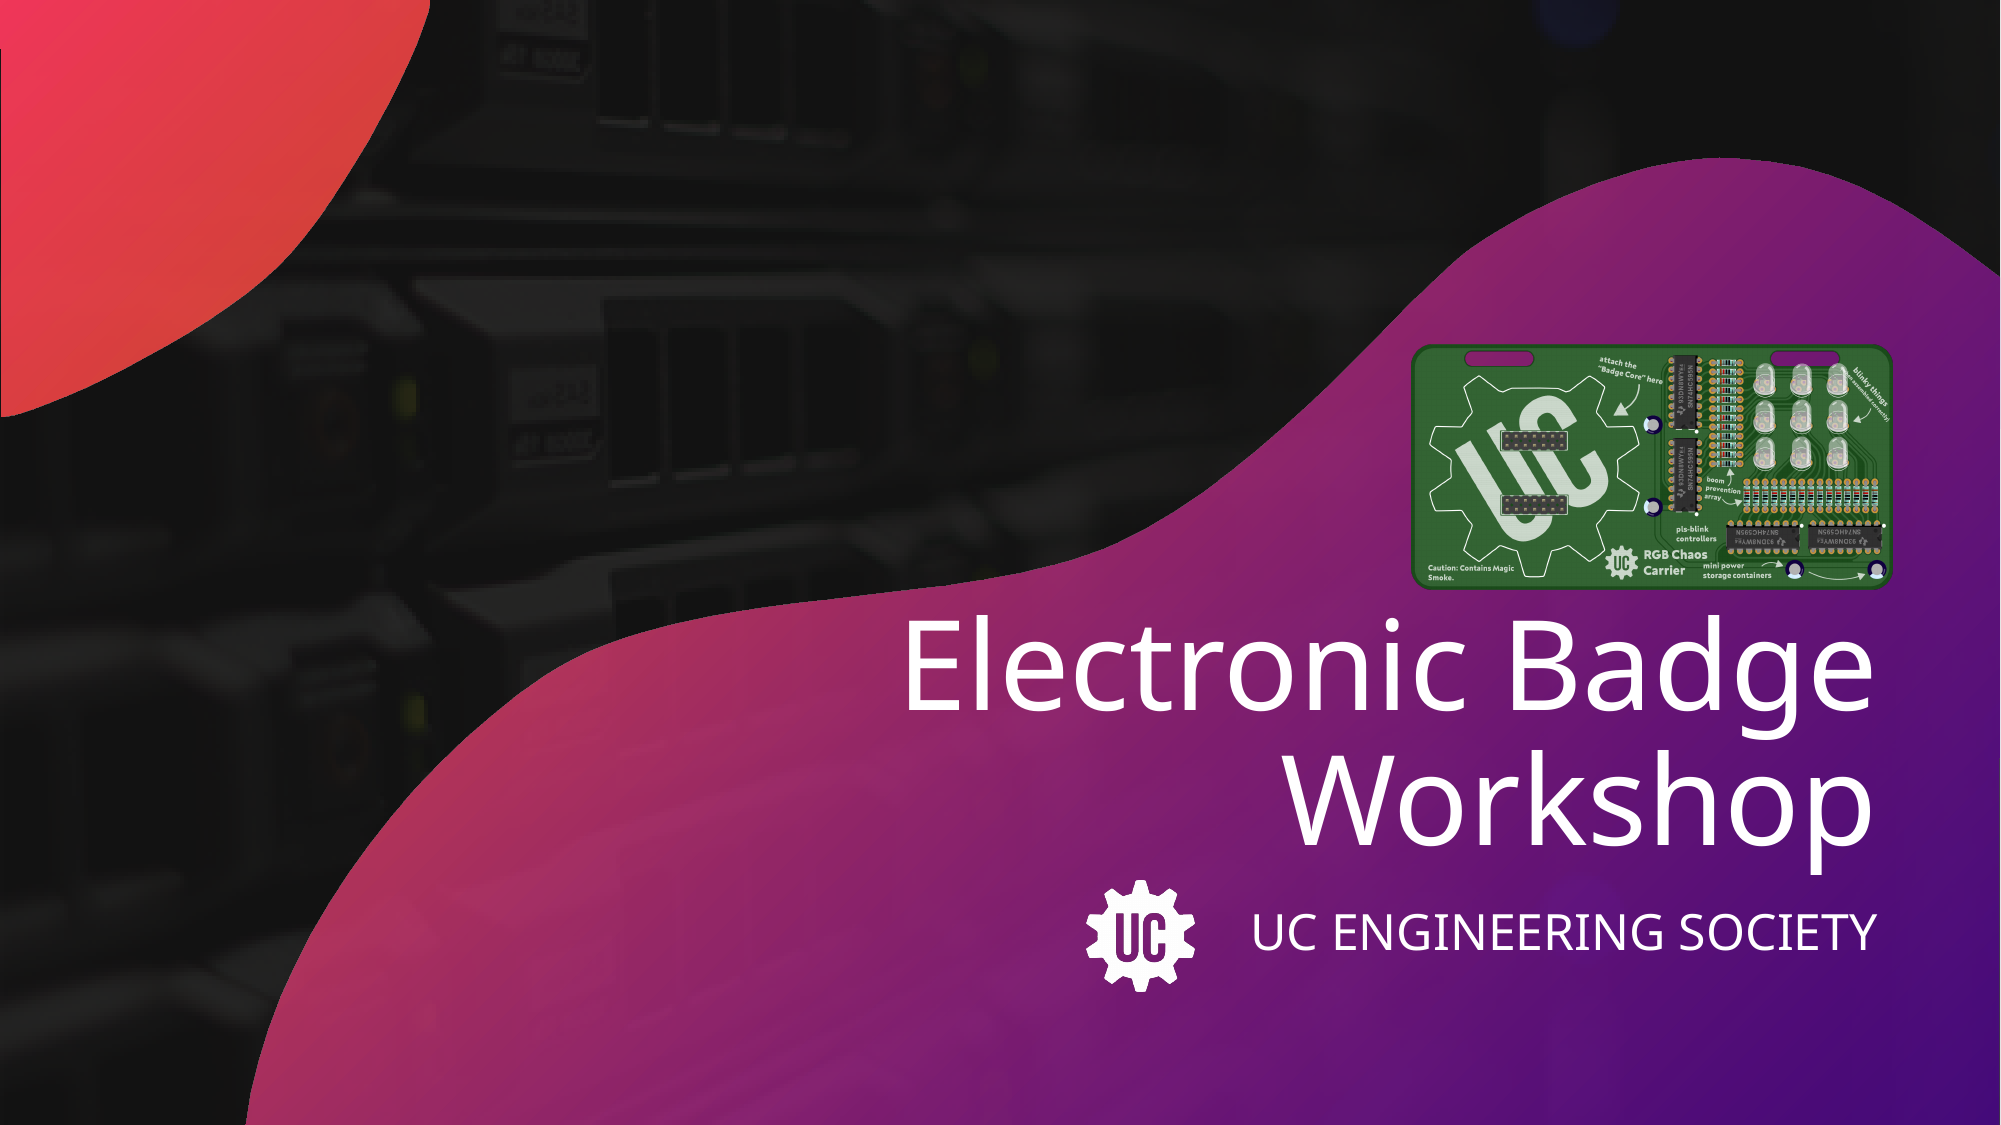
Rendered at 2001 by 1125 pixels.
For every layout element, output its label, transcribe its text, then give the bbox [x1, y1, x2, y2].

title Electronic Badge Workshop [772, 589, 1893, 881]
picture [1086, 880, 1195, 992]
picture [1411, 344, 1893, 590]
subtitle UC ENGINEERING SOCIETY [772, 900, 1893, 1023]
